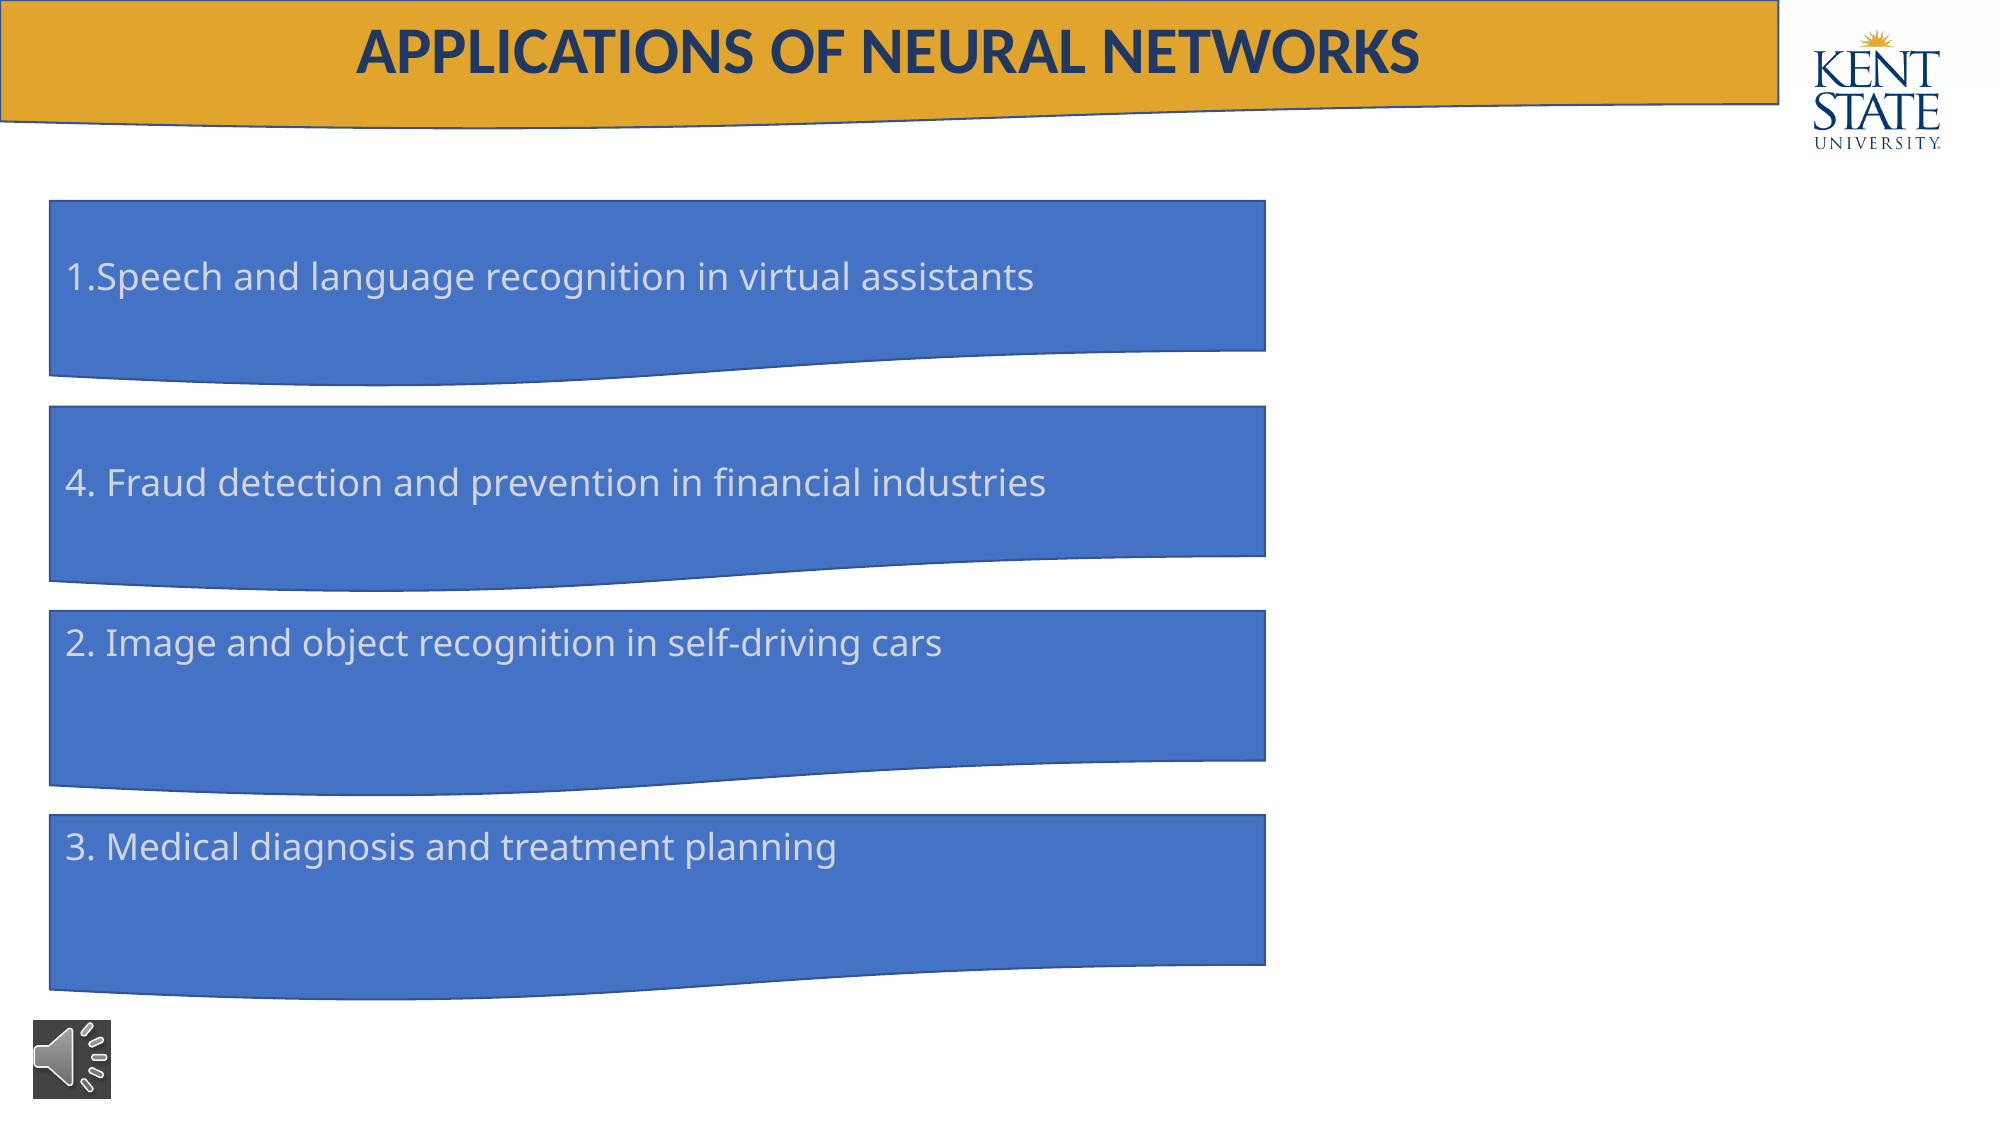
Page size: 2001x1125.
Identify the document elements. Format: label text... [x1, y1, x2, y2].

text_box APPLICATIONS OF NEURAL NETWORKS [0, 0, 1780, 130]
text_box 4. Fraud detection and prevention in financial industries [48, 405, 1266, 592]
picture [1780, 0, 2000, 93]
text_box [782, 391, 1612, 514]
text_box 3. Medical diagnosis and treatment planning [48, 814, 1266, 1001]
picture [32, 1019, 113, 1100]
text_box Speech and language recognition in virtual assistants [48, 199, 1266, 387]
text_box 2. Image and object recognition in self-driving cars [48, 609, 1266, 797]
